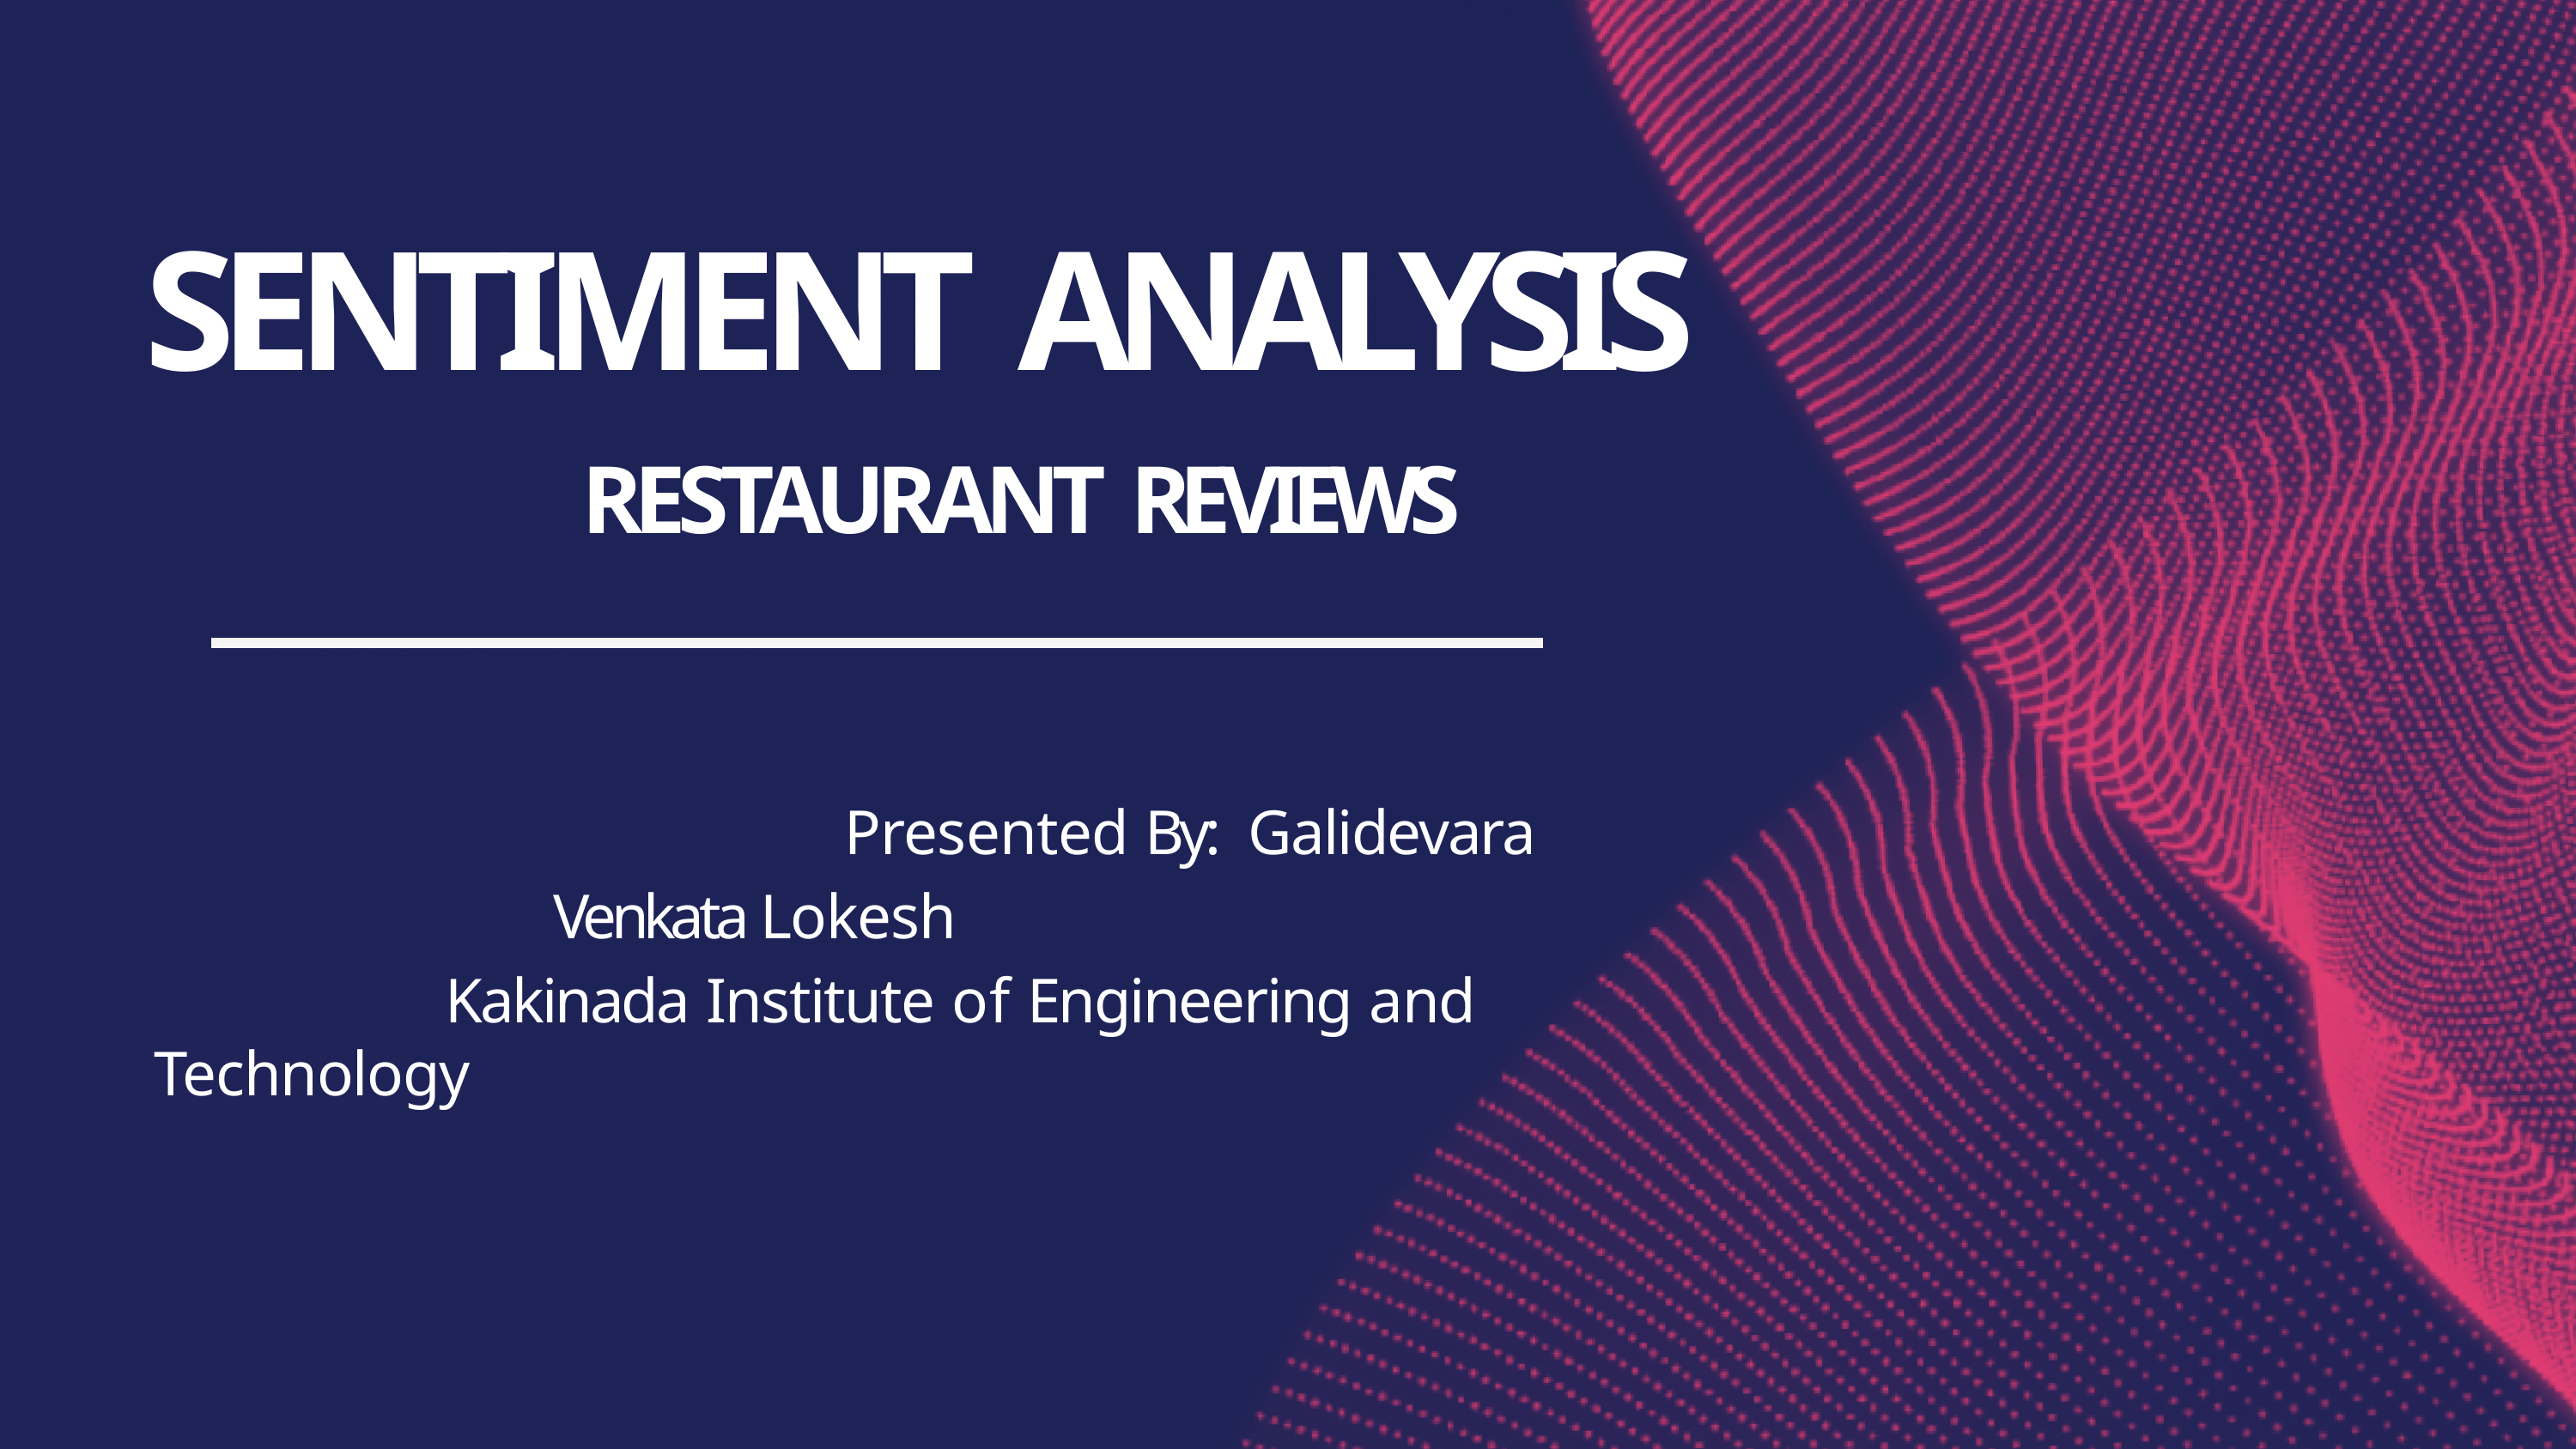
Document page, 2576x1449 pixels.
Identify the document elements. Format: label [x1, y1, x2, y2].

text_box [0, 0, 2576, 1449]
